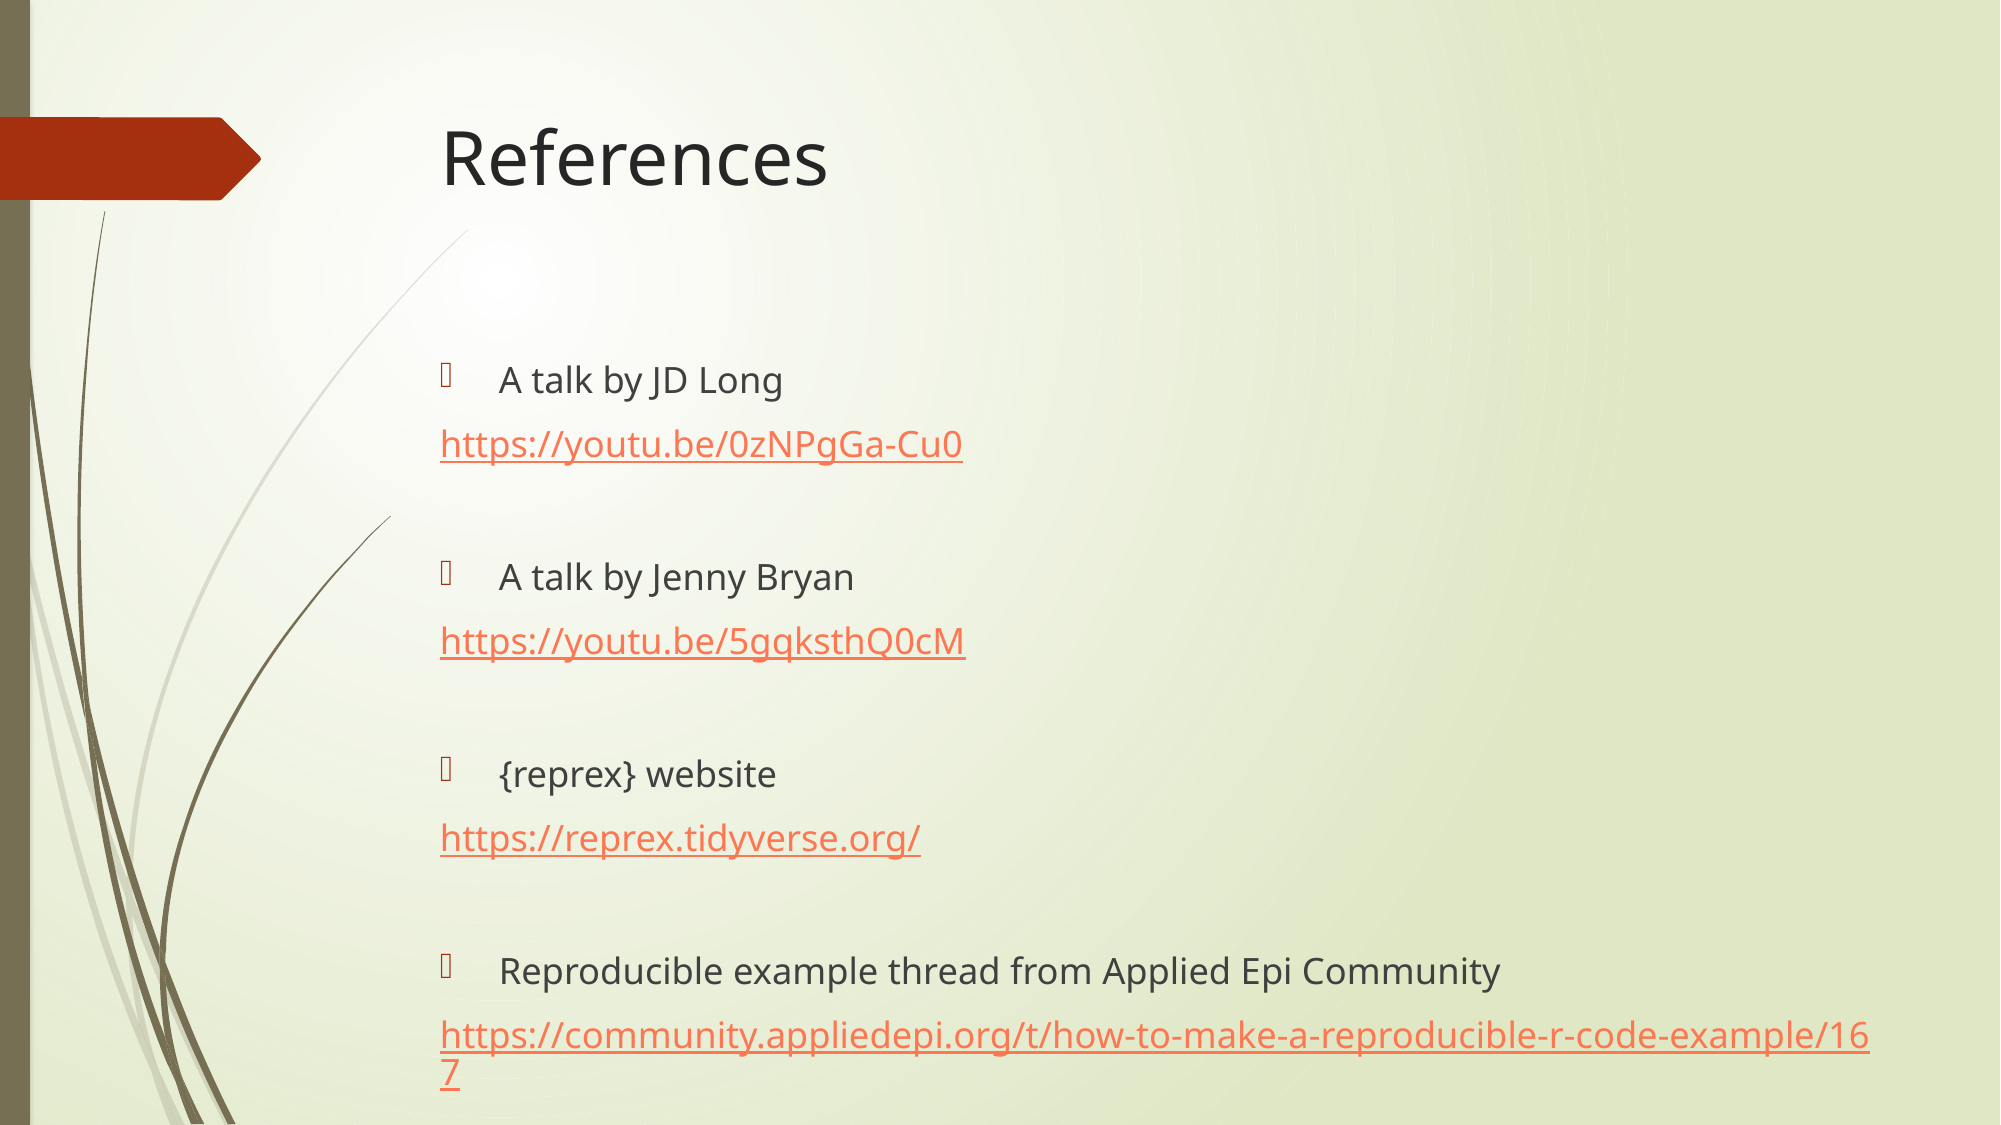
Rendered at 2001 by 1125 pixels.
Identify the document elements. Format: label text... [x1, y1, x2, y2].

title References [425, 102, 1888, 313]
list A talk by JD Long https://youtu.be/0zNPgGa-Cu0 A talk by Jenny Bryan https://youtu.be/5gqksthQ0cM {reprex} website https://reprex.tidyverse.org/ Reproducible example thread from Applied Epi Community https://community.appliedepi.org/t/how-to-make-a-reproducible-r-code-example/167 [424, 350, 1888, 1073]
